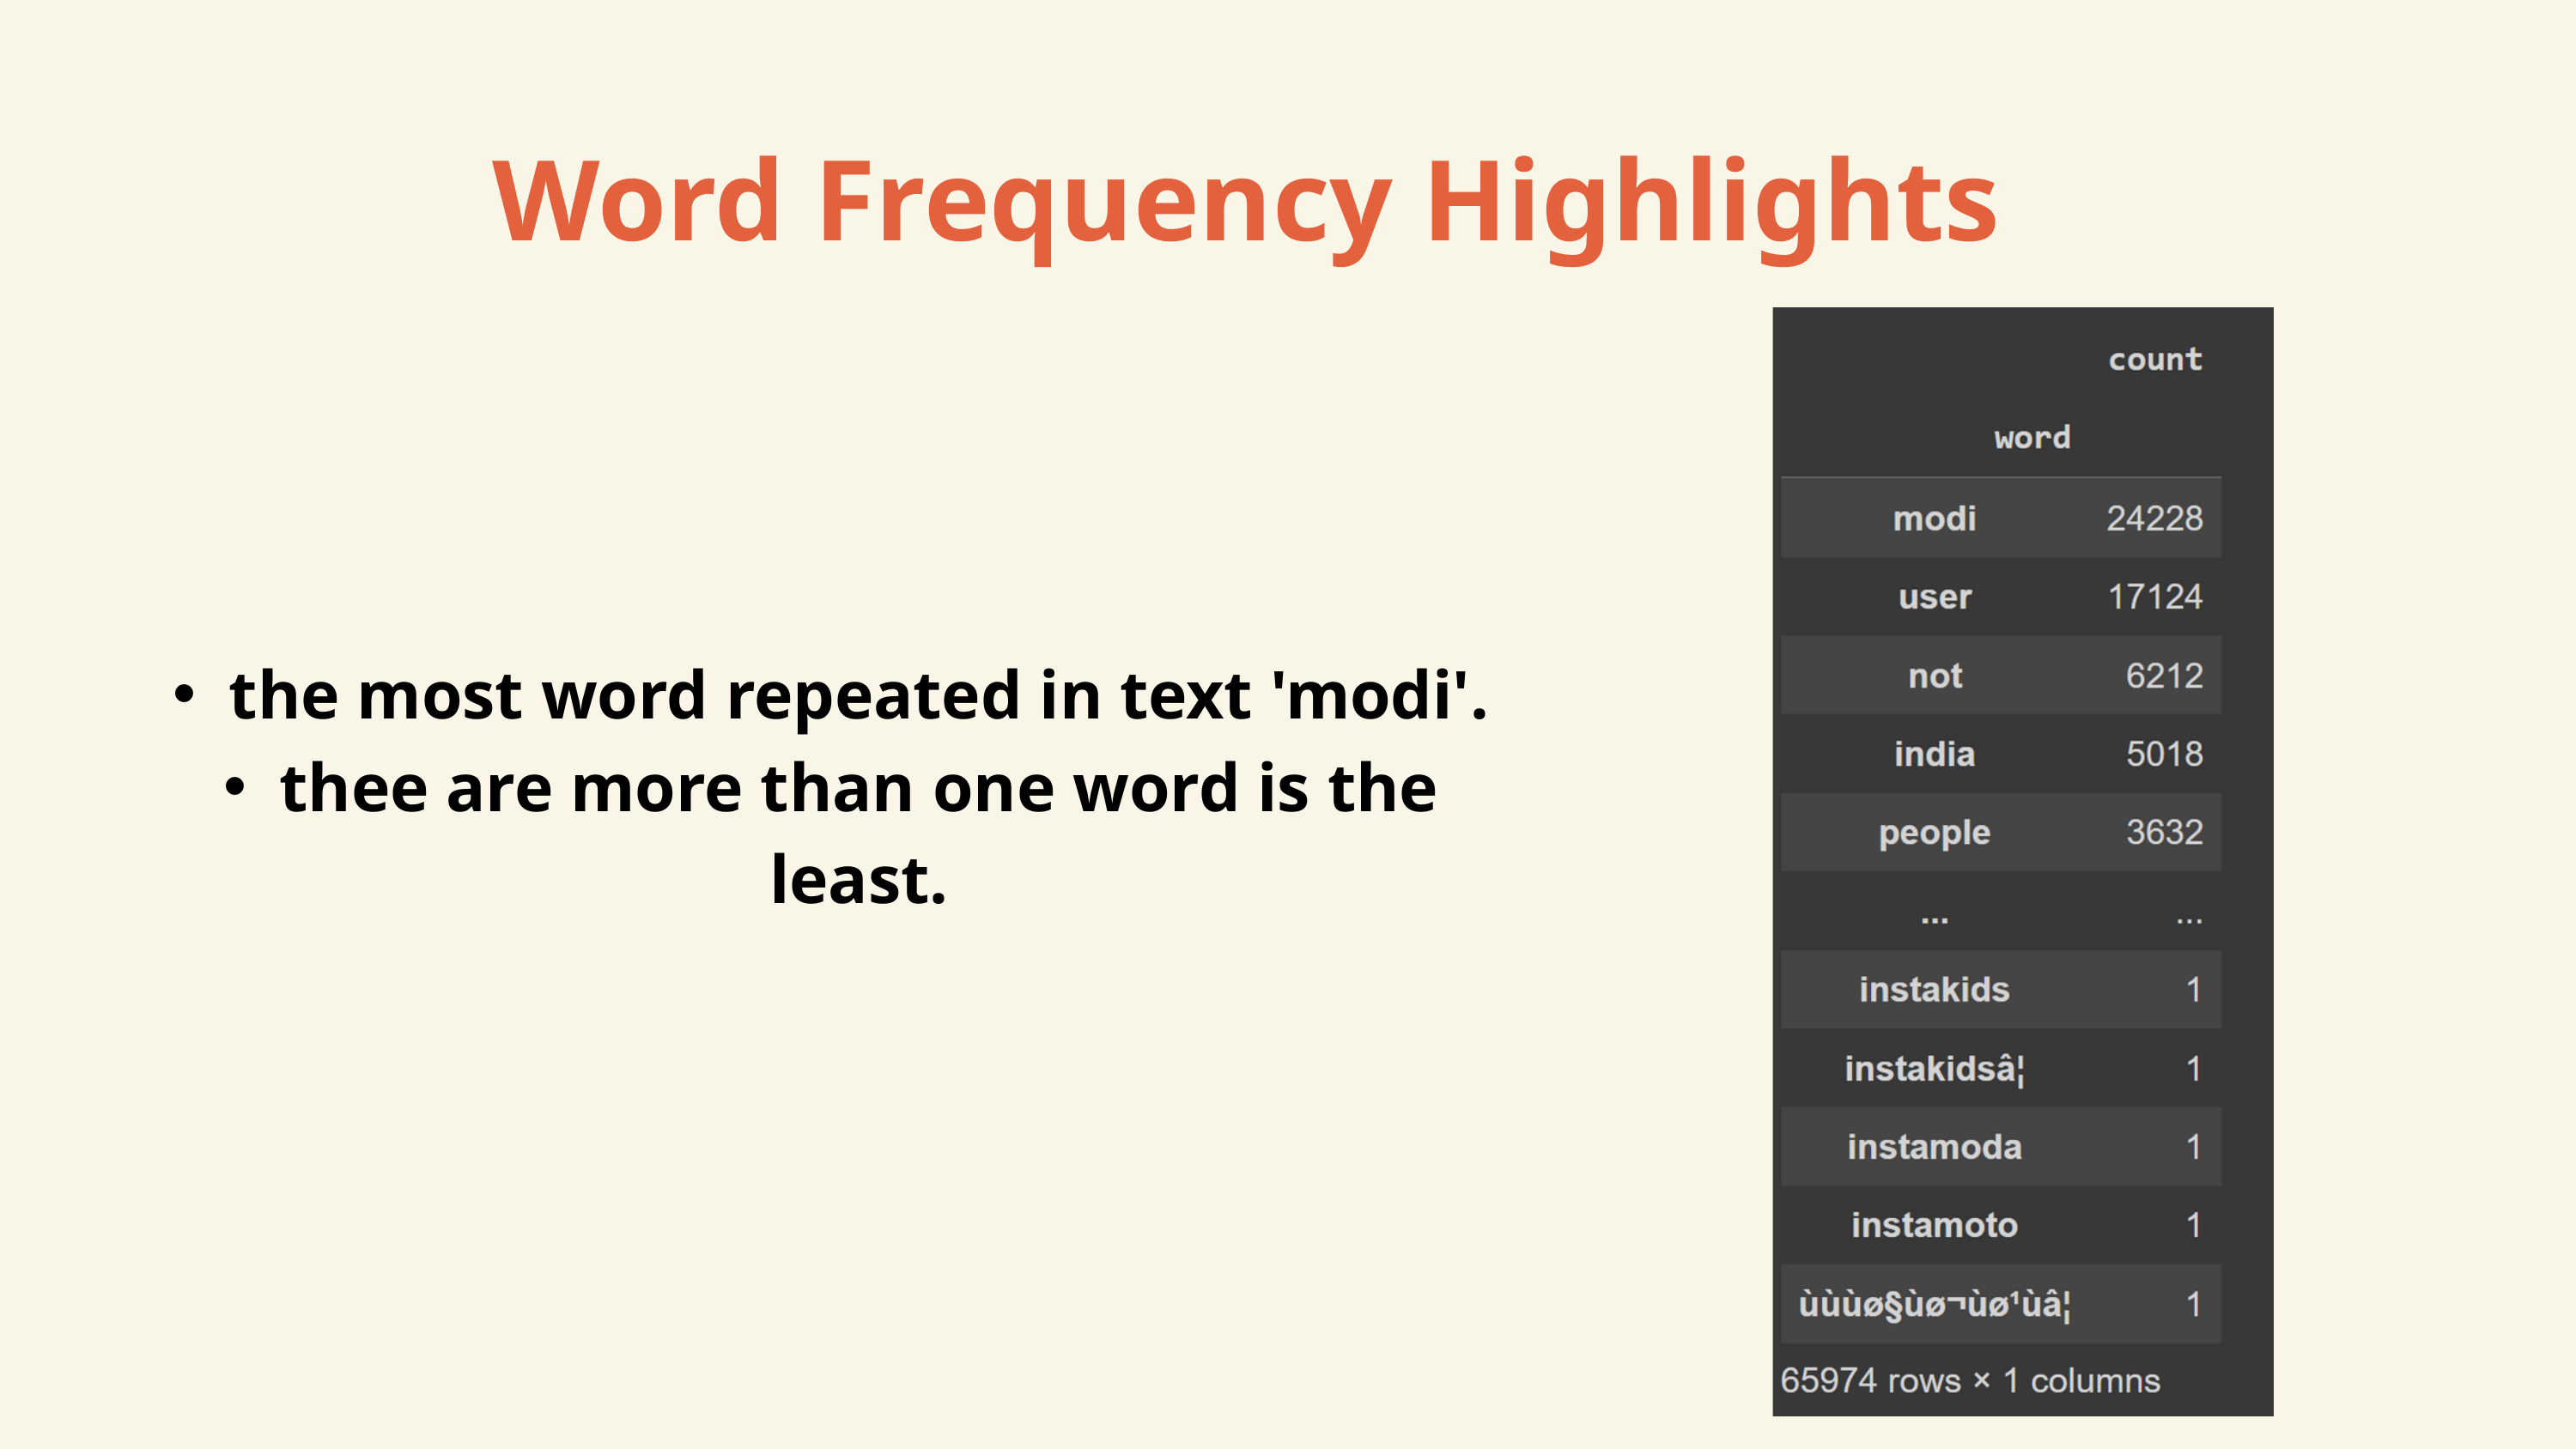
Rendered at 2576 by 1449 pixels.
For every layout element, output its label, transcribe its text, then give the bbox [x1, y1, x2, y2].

text_box Word Frequency Highlights [349, 106, 2143, 264]
text_box [1772, 307, 2274, 1416]
text_box the most word repeated in text 'modi'. thee are more than one word is the least. [90, 640, 1516, 1009]
